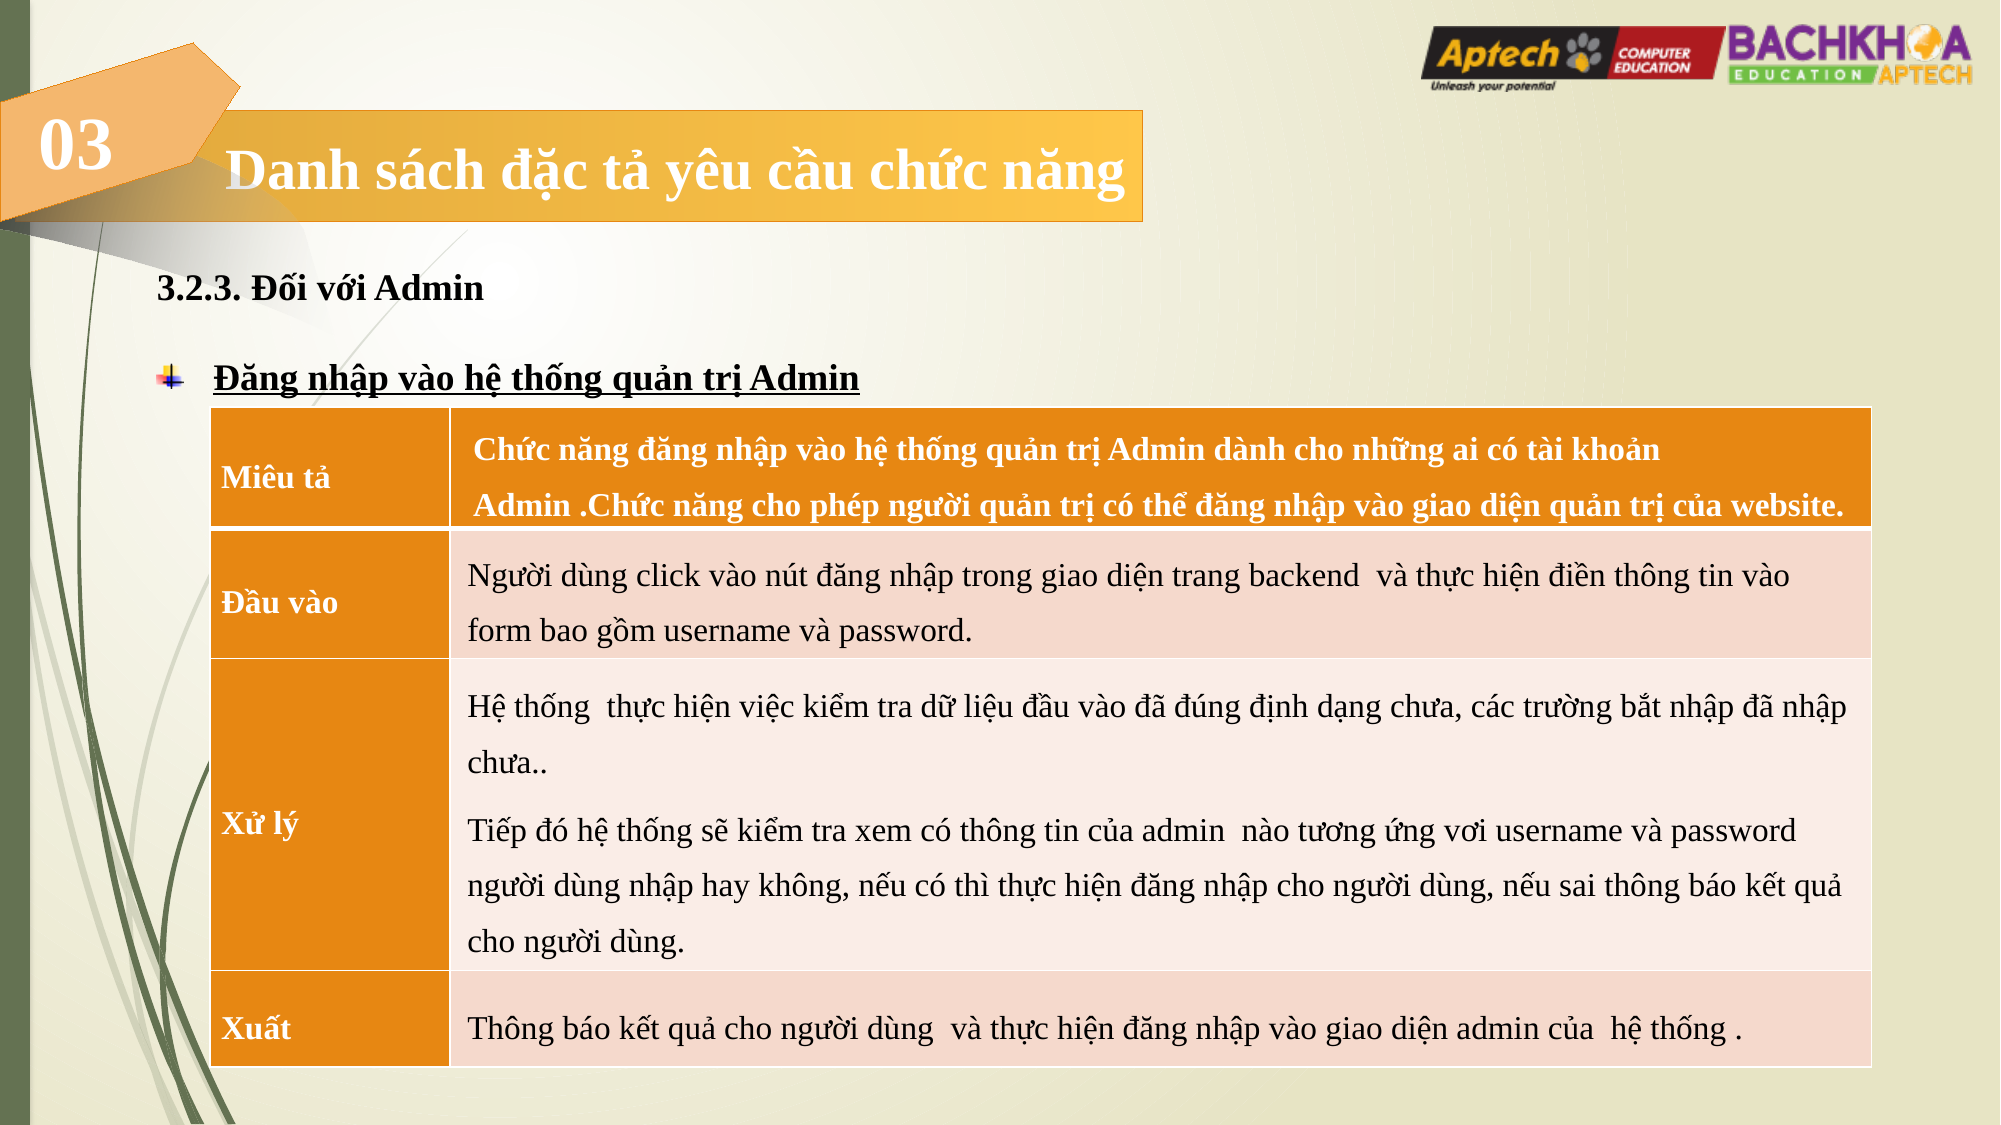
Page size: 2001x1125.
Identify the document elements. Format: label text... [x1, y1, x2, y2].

table_cell Thông báo kết quả cho người dùng và thực hiện đăng nhập vào giao diện admin của hệ thống . [451, 971, 1871, 1066]
text_box 3.2.3. Đối với Admin Đăng nhập vào hệ thống quản trị Admin [142, 321, 1143, 406]
table_cell Người dùng click vào nút đăng nhập trong giao diện trang backend và thực hiện điền thông tin vào form bao gồm username và password. [451, 531, 1871, 658]
picture [1421, 23, 1978, 92]
table_cell Đầu vào [211, 531, 449, 658]
table_cell Xử lý [211, 659, 449, 970]
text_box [0, 42, 1143, 314]
table_cell Hệ thống thực hiện việc kiểm tra dữ liệu đầu vào đã đúng định dạng chưa, các trường bắt nhập đã nhập chưa.. Tiếp đó hệ thống sẽ kiểm tra xem có thông tin của admin nào tương ứng vơi username và password người dùng nhập hay không, nếu có thì thực hiện đăng nhập cho người dùng, nếu sai thông báo kết quả cho người dùng. [451, 659, 1871, 970]
picture [156, 362, 184, 389]
table_cell Xuất [211, 971, 449, 1066]
table_header Chức năng đăng nhập vào hệ thống quản trị Admin dành cho những ai có tài khoản Admin .Chức năng cho phép người quản trị có thể đăng nhập vào giao diện quản trị của website. [451, 408, 1871, 526]
table_header Miêu tả [211, 408, 449, 526]
